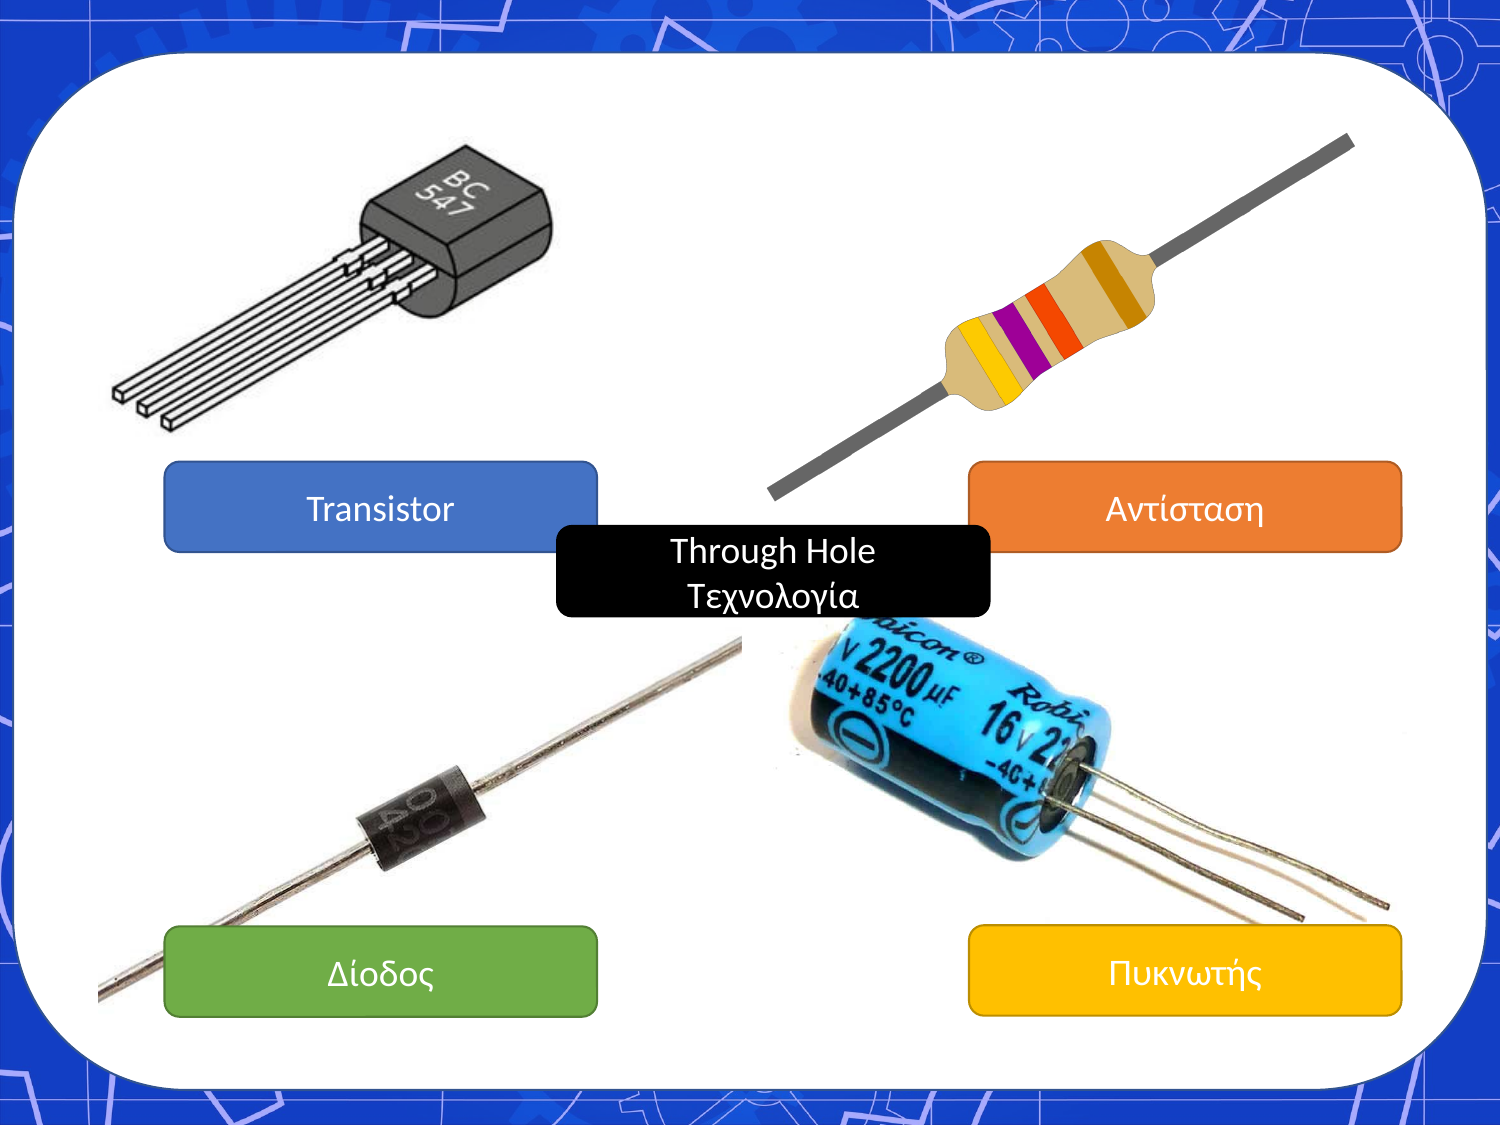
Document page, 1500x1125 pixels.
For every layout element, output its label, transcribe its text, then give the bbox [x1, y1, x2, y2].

text_box Transistor [163, 460, 599, 554]
text_box Αντίσταση [967, 460, 1403, 554]
text_box [12, 51, 1488, 1092]
picture [0, 0, 1500, 1125]
text_box Πυκνωτής [967, 955, 1403, 1017]
text_box Through Hole Τεχνολογία [556, 524, 991, 618]
